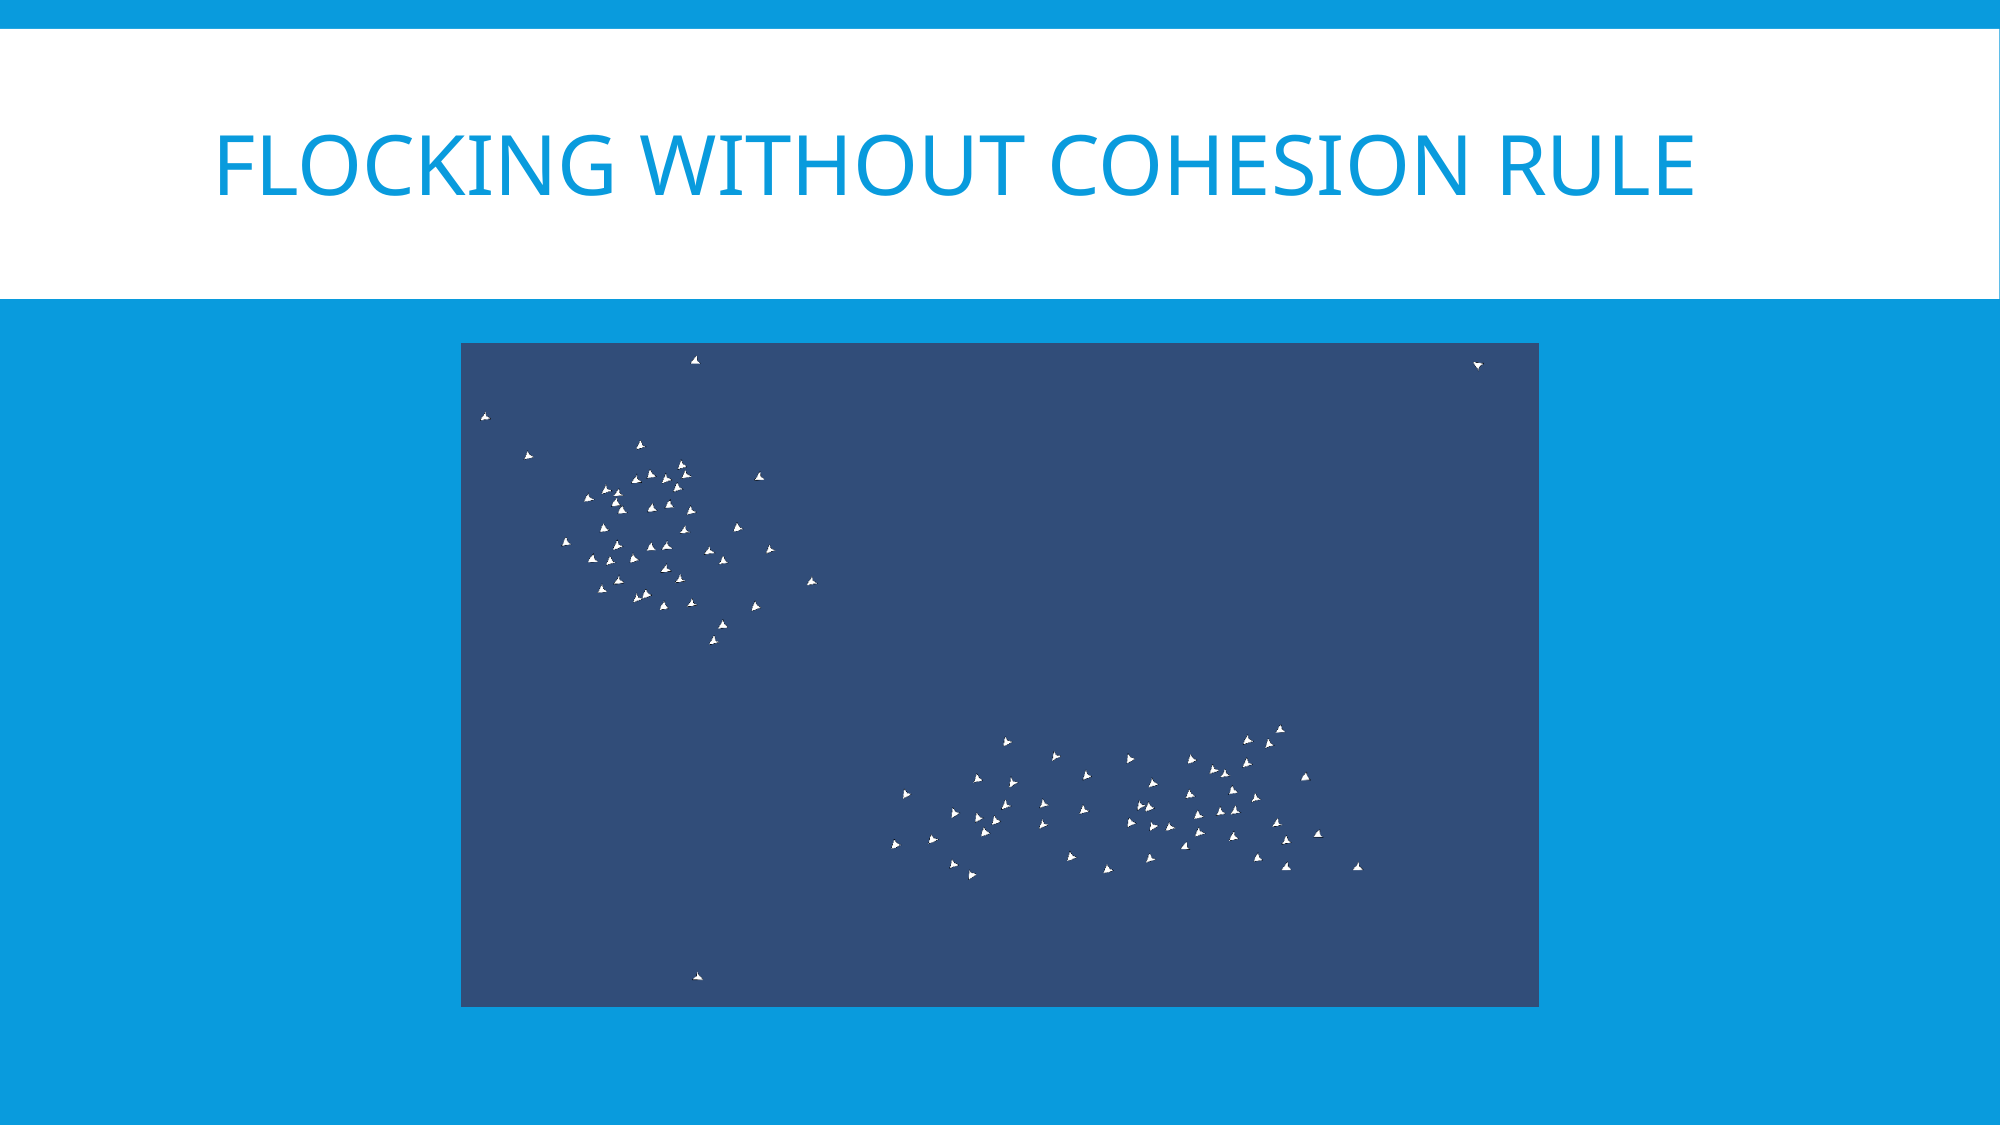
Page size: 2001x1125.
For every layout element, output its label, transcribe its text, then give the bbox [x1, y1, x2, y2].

title Flocking without Cohesion rule [197, 46, 1803, 295]
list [461, 343, 1539, 1007]
